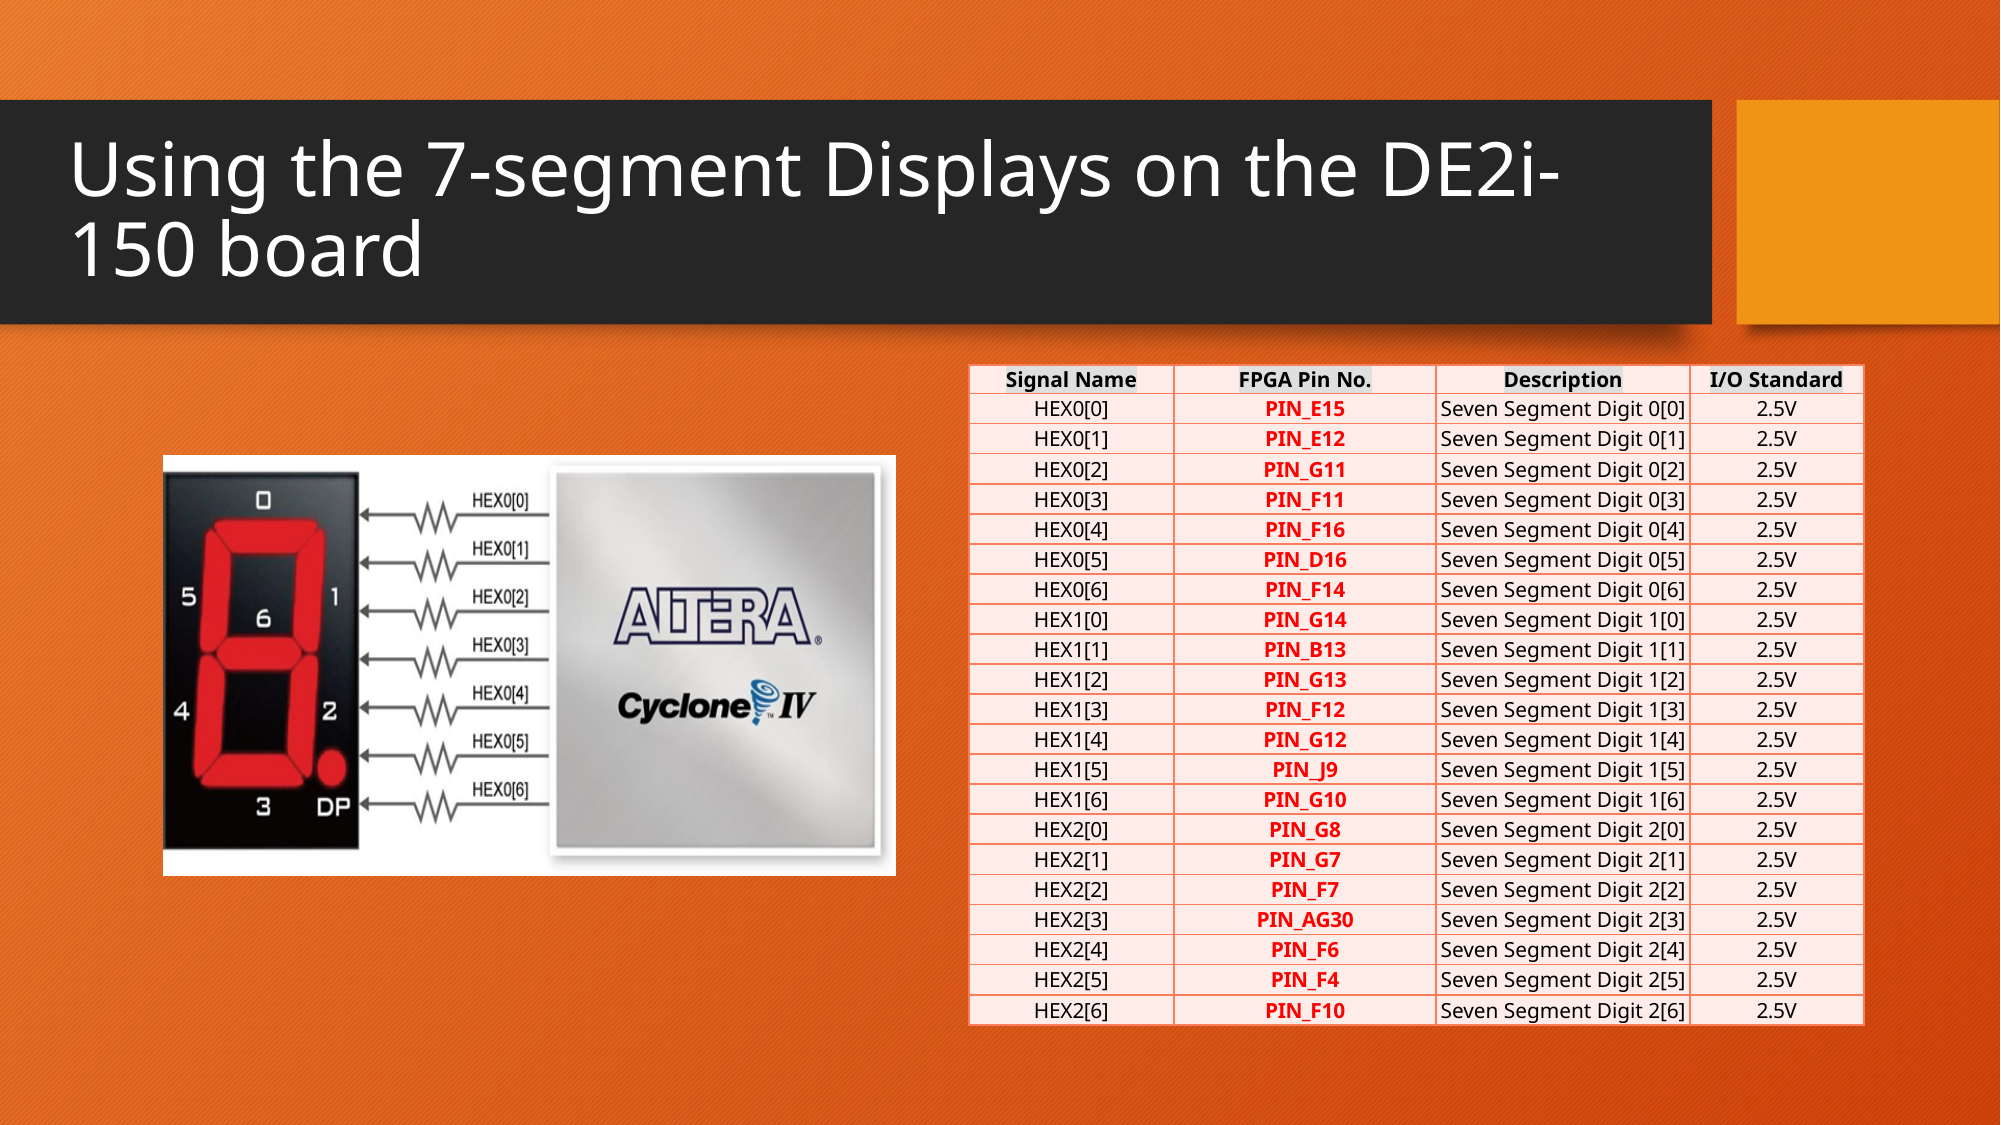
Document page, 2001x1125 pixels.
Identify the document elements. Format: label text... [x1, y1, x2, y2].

table_cell 2.5V [1691, 935, 1863, 964]
table_cell PIN_G14 [1175, 605, 1435, 633]
table_cell PIN_AG30 [1175, 905, 1435, 934]
table_cell HEX2[3] [970, 905, 1173, 934]
table_cell Seven Segment Digit 0[2] [1437, 454, 1689, 483]
table_cell HEX0[5] [970, 545, 1173, 573]
table_cell PIN_F14 [1175, 575, 1435, 603]
table_cell Seven Segment Digit 2[6] [1437, 996, 1689, 1024]
table_cell 2.5V [1691, 454, 1863, 483]
table_cell Seven Segment Digit 1[2] [1437, 665, 1689, 693]
table_cell PIN_G8 [1175, 815, 1435, 843]
table_cell HEX0[0] [970, 394, 1173, 423]
table_cell Seven Segment Digit 2[1] [1437, 845, 1689, 874]
table_cell HEX1[3] [970, 695, 1173, 723]
table_cell Seven Segment Digit 2[5] [1437, 965, 1689, 994]
table_cell Seven Segment Digit 2[0] [1437, 815, 1689, 843]
table_cell Seven Segment Digit 0[0] [1437, 394, 1689, 423]
table_cell 2.5V [1691, 394, 1863, 423]
table_cell Seven Segment Digit 1[1] [1437, 635, 1689, 663]
table_cell 2.5V [1691, 635, 1863, 663]
table_cell PIN_D16 [1175, 545, 1435, 573]
table_cell HEX2[5] [970, 965, 1173, 994]
title Using the 7-segment Displays on the DE2i-150 board [53, 123, 1689, 301]
table_cell Seven Segment Digit 0[6] [1437, 575, 1689, 603]
table_cell Seven Segment Digit 1[3] [1437, 695, 1689, 723]
table_cell HEX0[3] [970, 485, 1173, 513]
table_cell 2.5V [1691, 725, 1863, 753]
table_cell Seven Segment Digit 1[5] [1437, 755, 1689, 783]
table_cell 2.5V [1691, 695, 1863, 723]
table_cell Seven Segment Digit 2[4] [1437, 935, 1689, 964]
table_cell 2.5V [1691, 785, 1863, 813]
table_cell PIN_G13 [1175, 665, 1435, 693]
picture [0, 325, 1713, 376]
table_cell HEX1[2] [970, 665, 1173, 693]
table_cell 2.5V [1691, 905, 1863, 934]
table_cell HEX2[0] [970, 815, 1173, 843]
table_header Signal Name [970, 366, 1173, 393]
table_cell PIN_G10 [1175, 785, 1435, 813]
table_cell PIN_G11 [1175, 454, 1435, 483]
table_cell 2.5V [1691, 545, 1863, 573]
table_cell Seven Segment Digit 1[0] [1437, 605, 1689, 633]
table_cell HEX1[0] [970, 605, 1173, 633]
table_cell Seven Segment Digit 2[3] [1437, 905, 1689, 934]
table_cell PIN_G7 [1175, 845, 1435, 874]
table_cell HEX2[6] [970, 996, 1173, 1024]
table_cell PIN_F12 [1175, 695, 1435, 723]
table_cell PIN_J9 [1175, 755, 1435, 783]
table_cell 2.5V [1691, 845, 1863, 874]
table_cell 2.5V [1691, 665, 1863, 693]
table_cell HEX2[1] [970, 845, 1173, 874]
table_header FPGA Pin No. [1175, 366, 1435, 393]
table_cell 2.5V [1691, 755, 1863, 783]
picture [163, 455, 896, 876]
table_cell Seven Segment Digit 0[1] [1437, 424, 1689, 453]
table_cell HEX0[2] [970, 454, 1173, 483]
table_cell PIN_E12 [1175, 424, 1435, 453]
table_cell 2.5V [1691, 575, 1863, 603]
table_header Description [1437, 366, 1689, 393]
table_cell HEX2[2] [970, 875, 1173, 904]
table_cell Seven Segment Digit 0[5] [1437, 545, 1689, 573]
table_cell PIN_F11 [1175, 485, 1435, 513]
table_cell 2.5V [1691, 815, 1863, 843]
table_cell 2.5V [1691, 996, 1863, 1024]
table_cell Seven Segment Digit 2[2] [1437, 875, 1689, 904]
table_cell PIN_F4 [1175, 965, 1435, 994]
table_cell Seven Segment Digit 0[4] [1437, 515, 1689, 543]
table_cell HEX1[6] [970, 785, 1173, 813]
table_cell 2.5V [1691, 965, 1863, 994]
table_cell PIN_F10 [1175, 996, 1435, 1024]
table_cell 2.5V [1691, 515, 1863, 543]
table_cell HEX0[6] [970, 575, 1173, 603]
table_header I/O Standard [1691, 366, 1863, 393]
table_cell HEX0[1] [970, 424, 1173, 453]
picture [1736, 325, 2000, 347]
table_cell 2.5V [1691, 424, 1863, 453]
table_cell PIN_E15 [1175, 394, 1435, 423]
table_cell 2.5V [1691, 485, 1863, 513]
table_cell PIN_G12 [1175, 725, 1435, 753]
table_cell Seven Segment Digit 1[6] [1437, 785, 1689, 813]
table_cell 2.5V [1691, 875, 1863, 904]
table_cell HEX1[4] [970, 725, 1173, 753]
table_cell 2.5V [1691, 605, 1863, 633]
table_cell HEX1[5] [970, 755, 1173, 783]
table_cell Seven Segment Digit 1[4] [1437, 725, 1689, 753]
table_cell HEX2[4] [970, 935, 1173, 964]
table_cell HEX1[1] [970, 635, 1173, 663]
table_cell PIN_B13 [1175, 635, 1435, 663]
table_cell Seven Segment Digit 0[3] [1437, 485, 1689, 513]
table_cell PIN_F6 [1175, 935, 1435, 964]
table_cell HEX0[4] [970, 515, 1173, 543]
table_cell PIN_F7 [1175, 875, 1435, 904]
table_cell PIN_F16 [1175, 515, 1435, 543]
